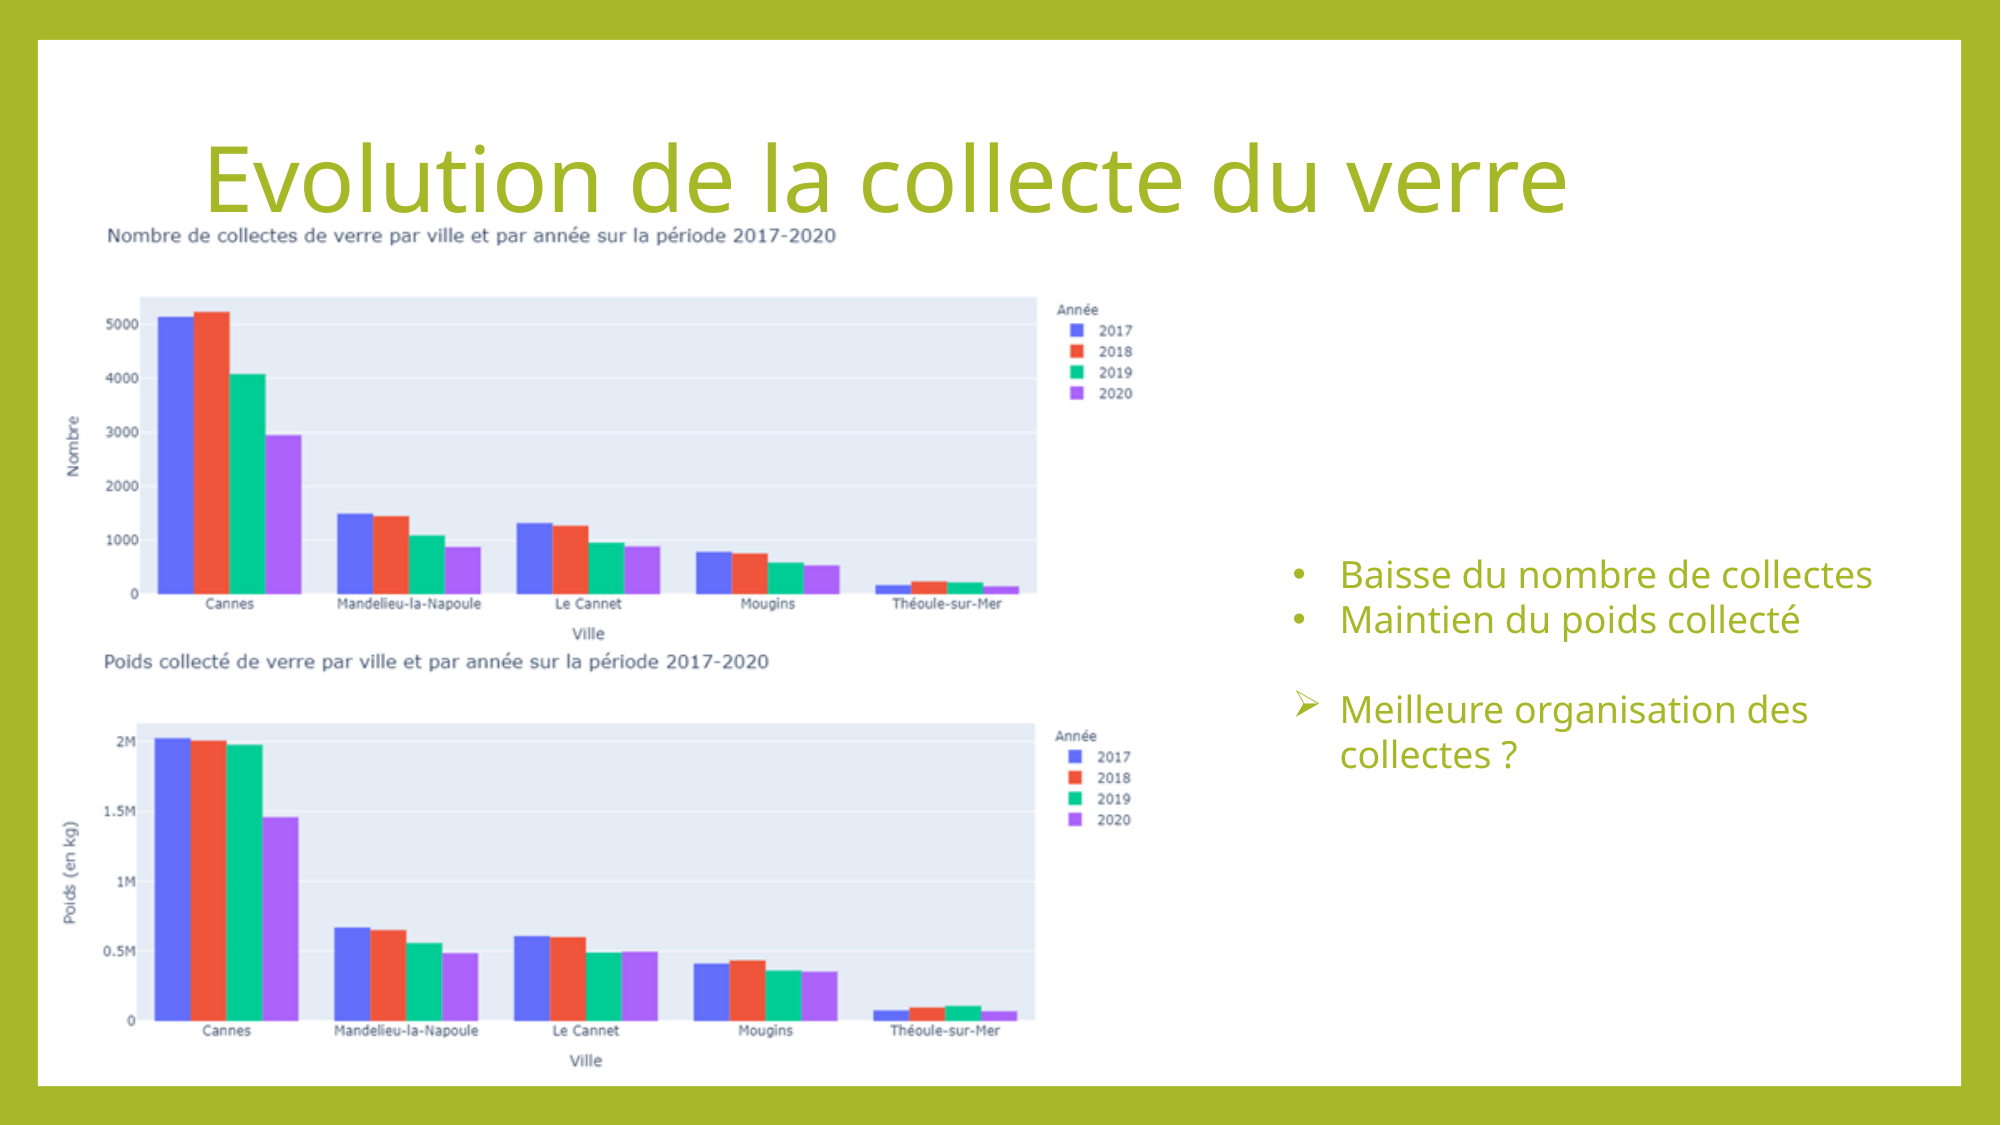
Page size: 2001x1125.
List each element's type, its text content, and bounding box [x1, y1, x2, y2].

picture [58, 218, 1140, 1074]
text_box Baisse du nombre de collectes Maintien du poids collecté Meilleure organisation des collectes ? [1277, 544, 1941, 784]
title Evolution de la collecte du verre [187, 99, 1864, 267]
